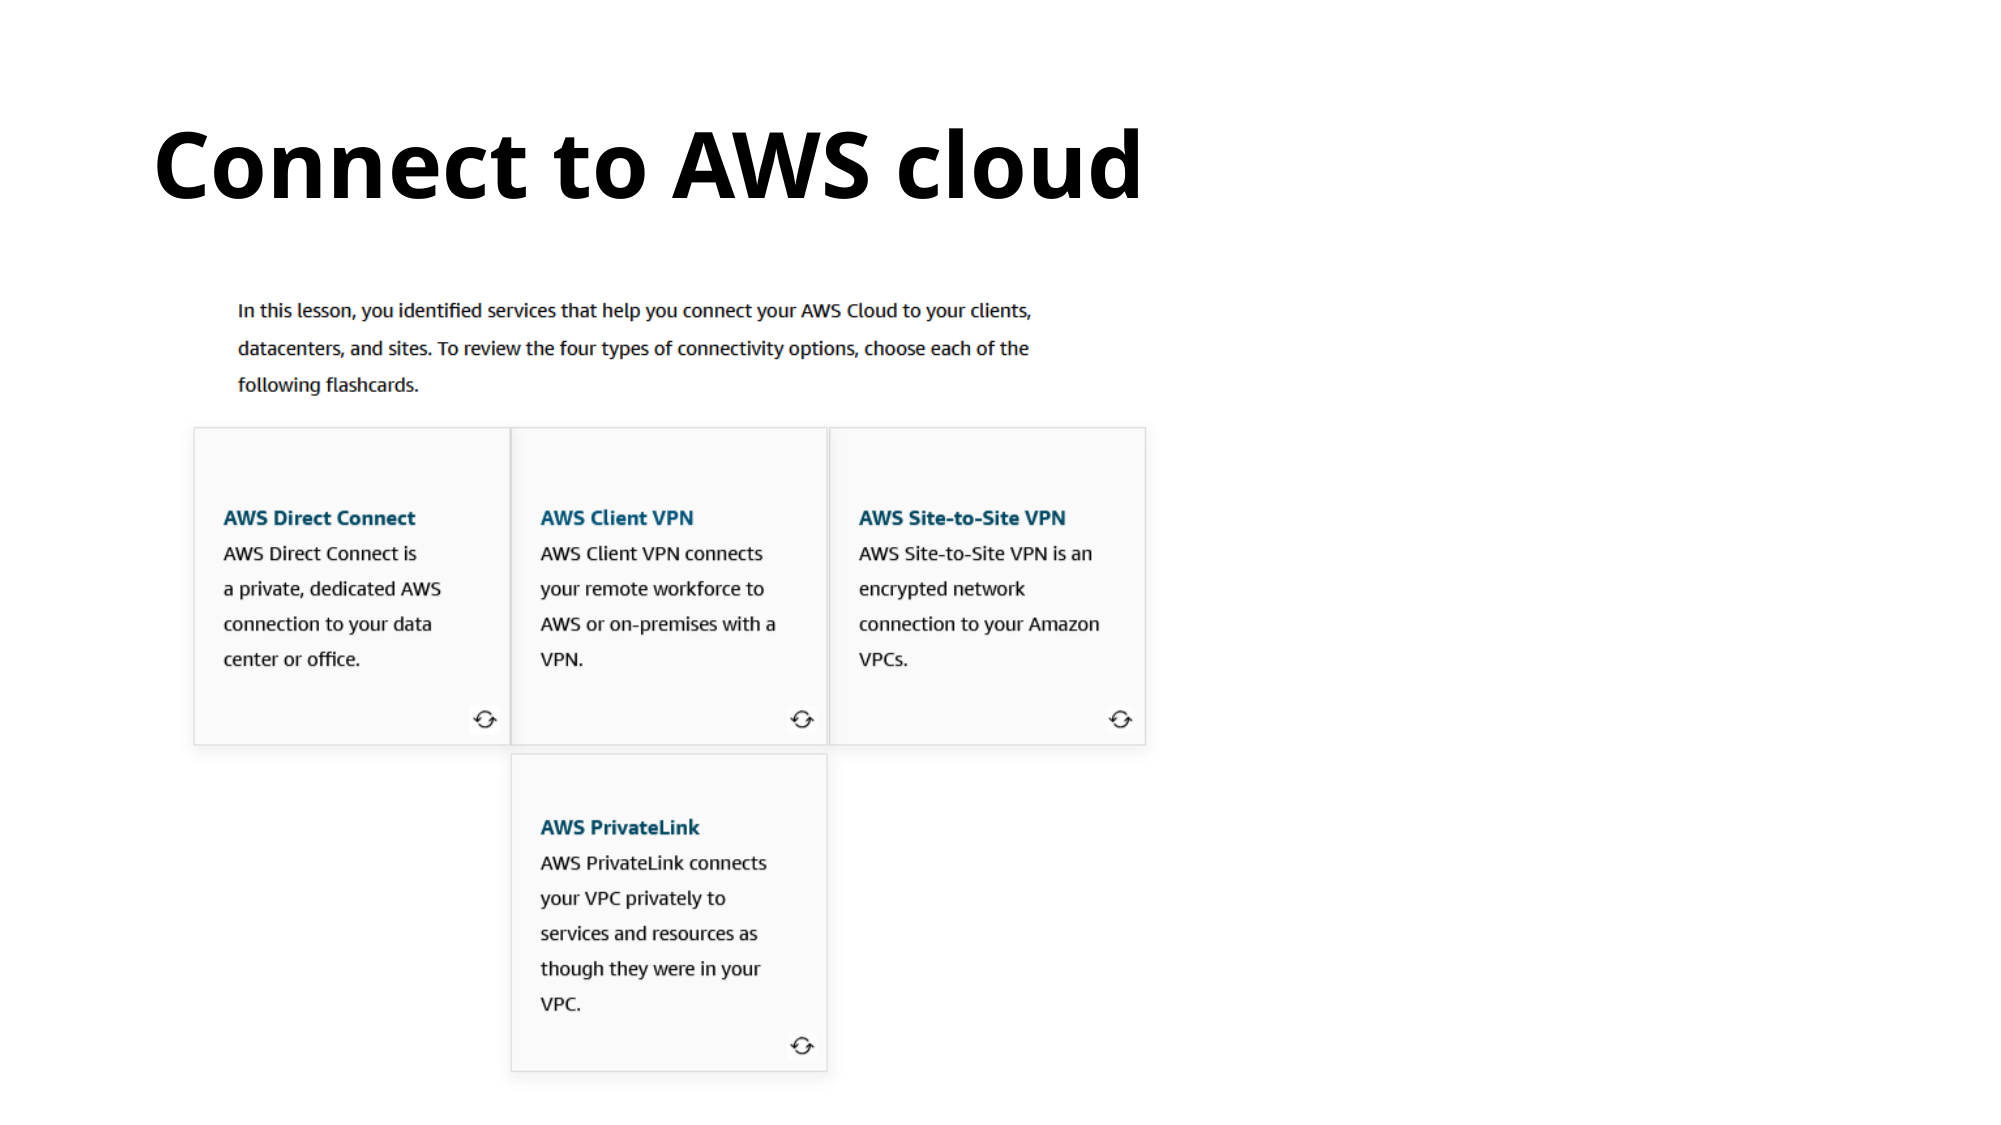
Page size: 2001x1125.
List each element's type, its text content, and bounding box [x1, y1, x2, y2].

title Connect to AWS cloud [137, 59, 1863, 278]
picture [148, 277, 1248, 1097]
